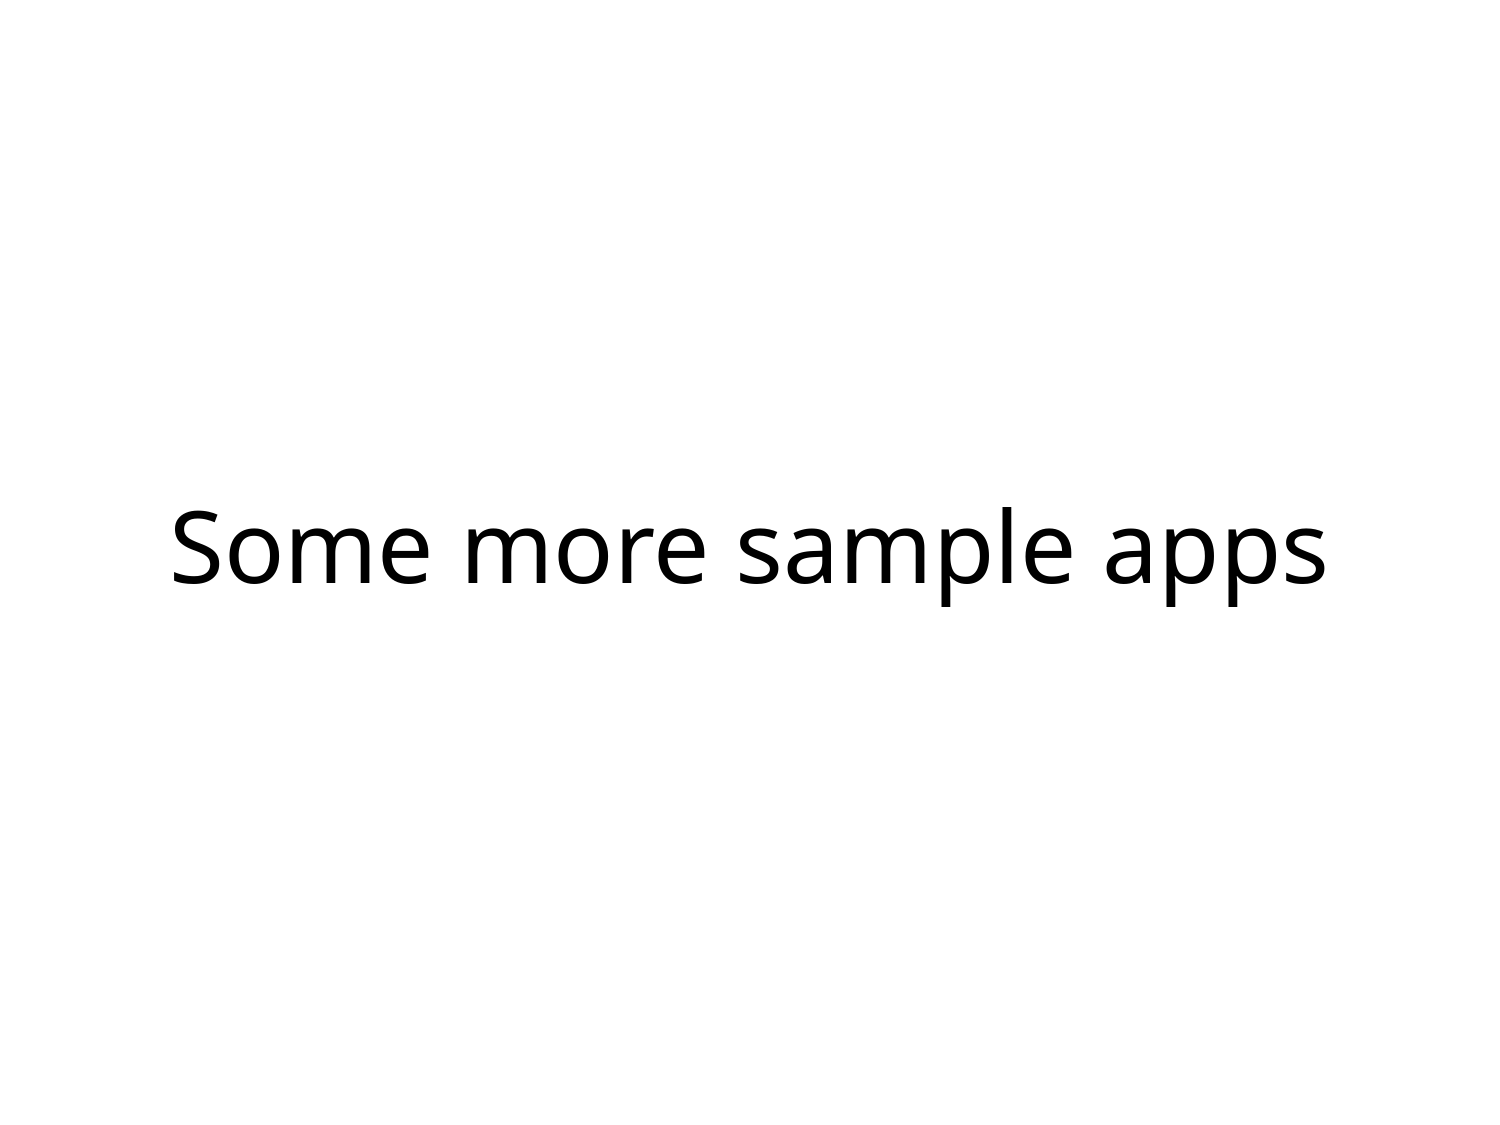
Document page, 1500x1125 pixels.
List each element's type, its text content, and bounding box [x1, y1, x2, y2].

title Some more sample apps [75, 468, 1425, 657]
